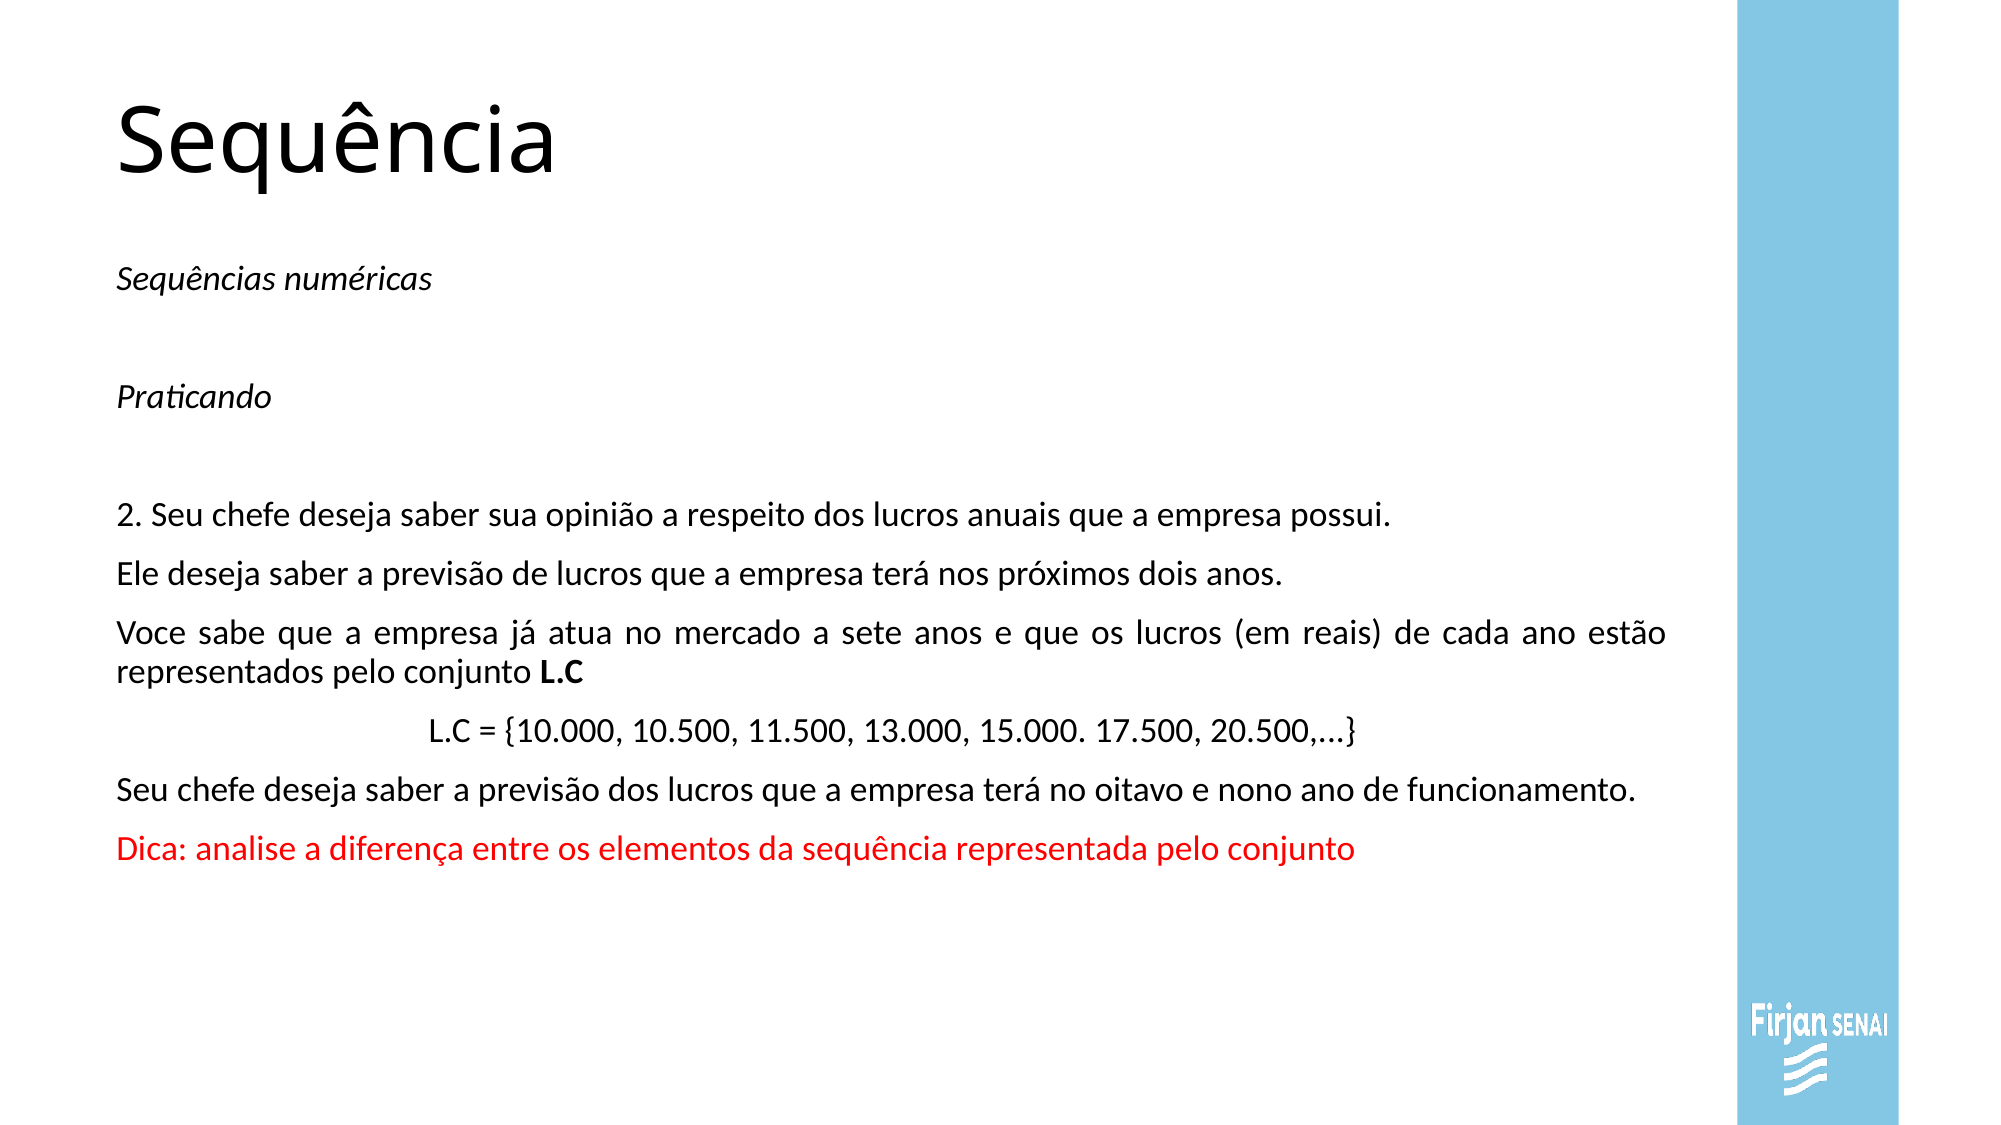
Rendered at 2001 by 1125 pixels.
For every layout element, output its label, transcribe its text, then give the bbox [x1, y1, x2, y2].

text_box [1736, 0, 1900, 1125]
picture [1747, 999, 1889, 1097]
title Sequência [101, 34, 1685, 252]
list Sequências numéricas Praticando 2. Seu chefe deseja saber sua opinião a respeito dos lucros anuais que a empresa possui. Ele deseja saber a previsão de lucros que a empresa terá nos próximos dois anos. Voce sabe que a empresa já atua no mercado a sete anos e que os lucros (em reais) de cada ano estão representados pelo conjunto L.C L.C = {10.000, 10.500, 11.500, 13.000, 15.000. 17.500, 20.500,...} Seu chefe deseja saber a previsão dos lucros que a empresa terá no oitavo e nono ano de funcionamento. Dica: analise a diferença entre os elementos da sequência representada pelo conjunto [101, 252, 1685, 966]
